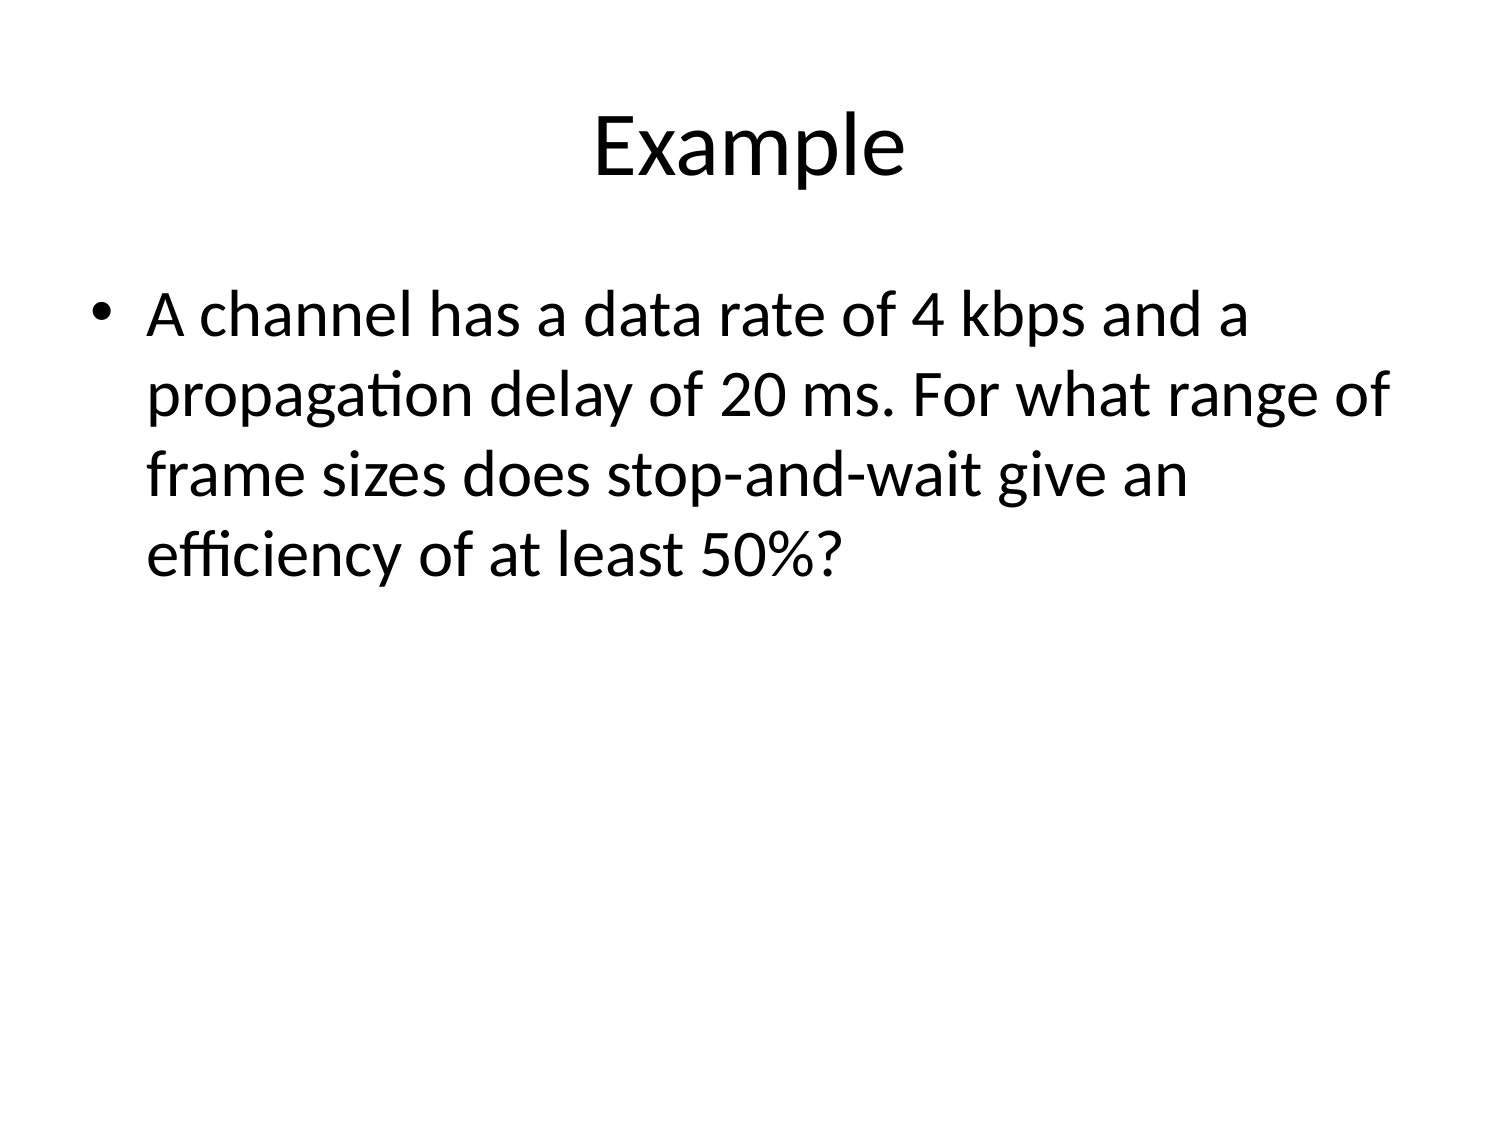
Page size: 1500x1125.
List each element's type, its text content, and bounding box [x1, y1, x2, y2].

title Example [75, 45, 1425, 233]
list A channel has a data rate of 4 kbps and a propagation delay of 20 ms. For what range of frame sizes does stop-and-wait give an efficiency of at least 50%? [75, 262, 1425, 1005]
